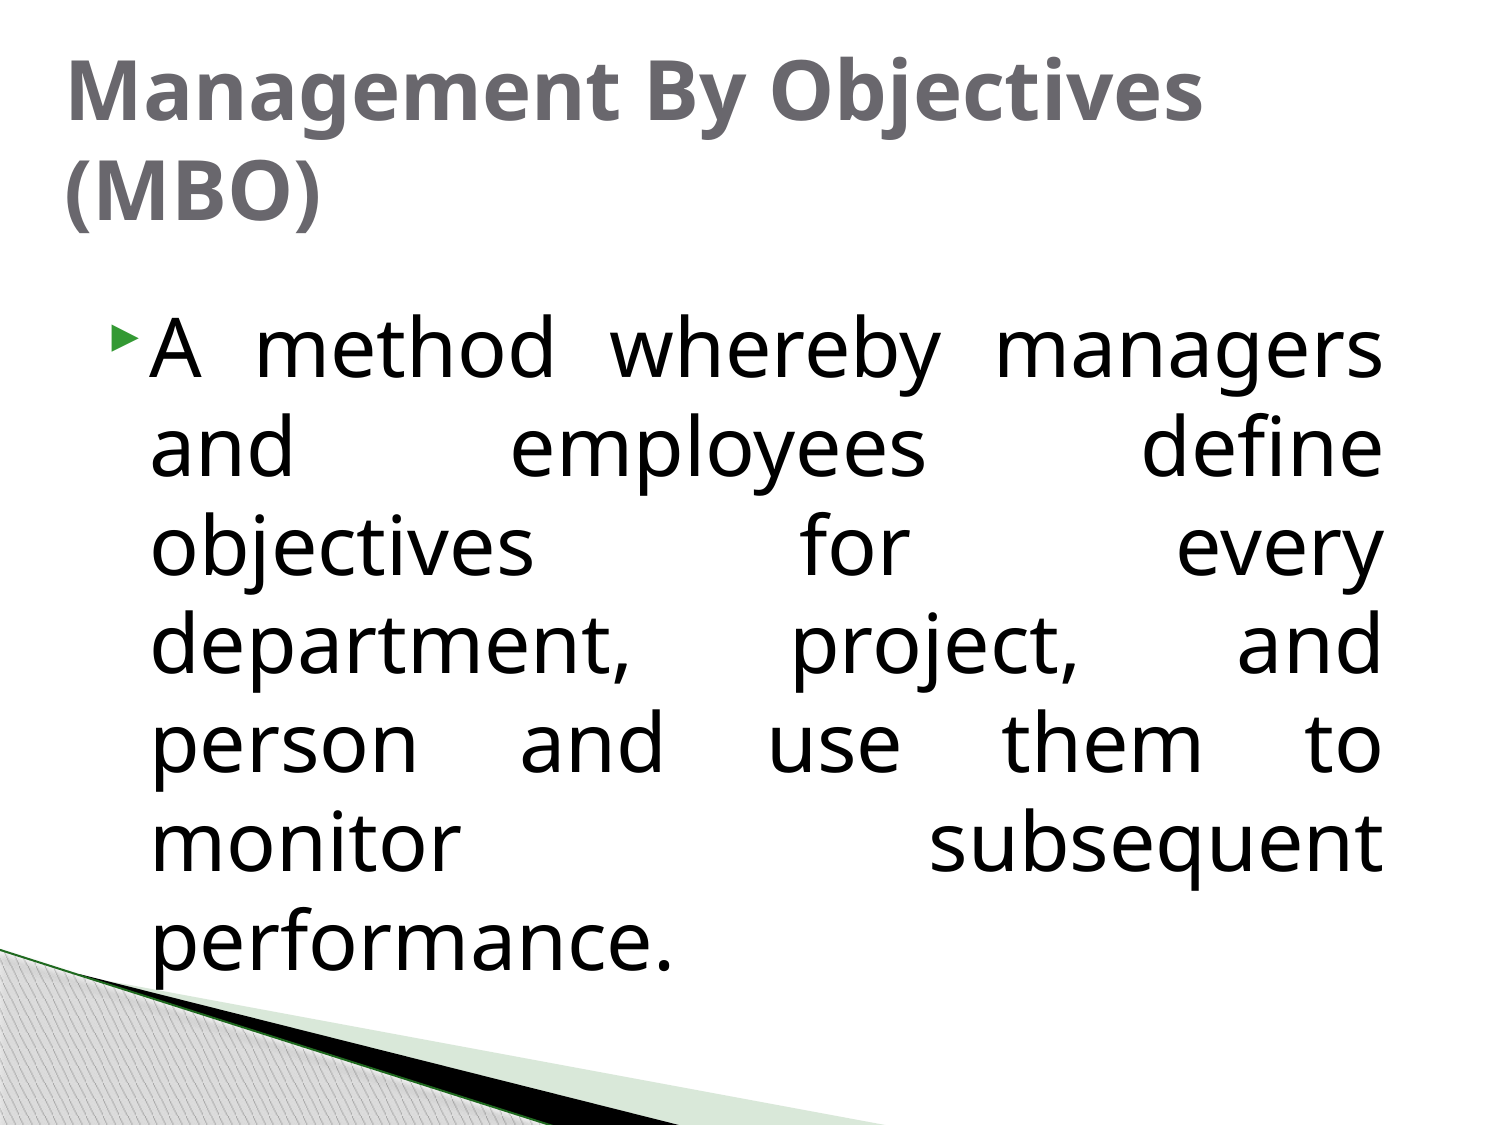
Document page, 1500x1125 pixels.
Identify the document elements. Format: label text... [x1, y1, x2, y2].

title Management By Objectives (MBO) [50, 75, 1463, 199]
list A method whereby managers and employees define objectives for every department, project, and person and use them to monitor subsequent performance. [75, 287, 1400, 1000]
